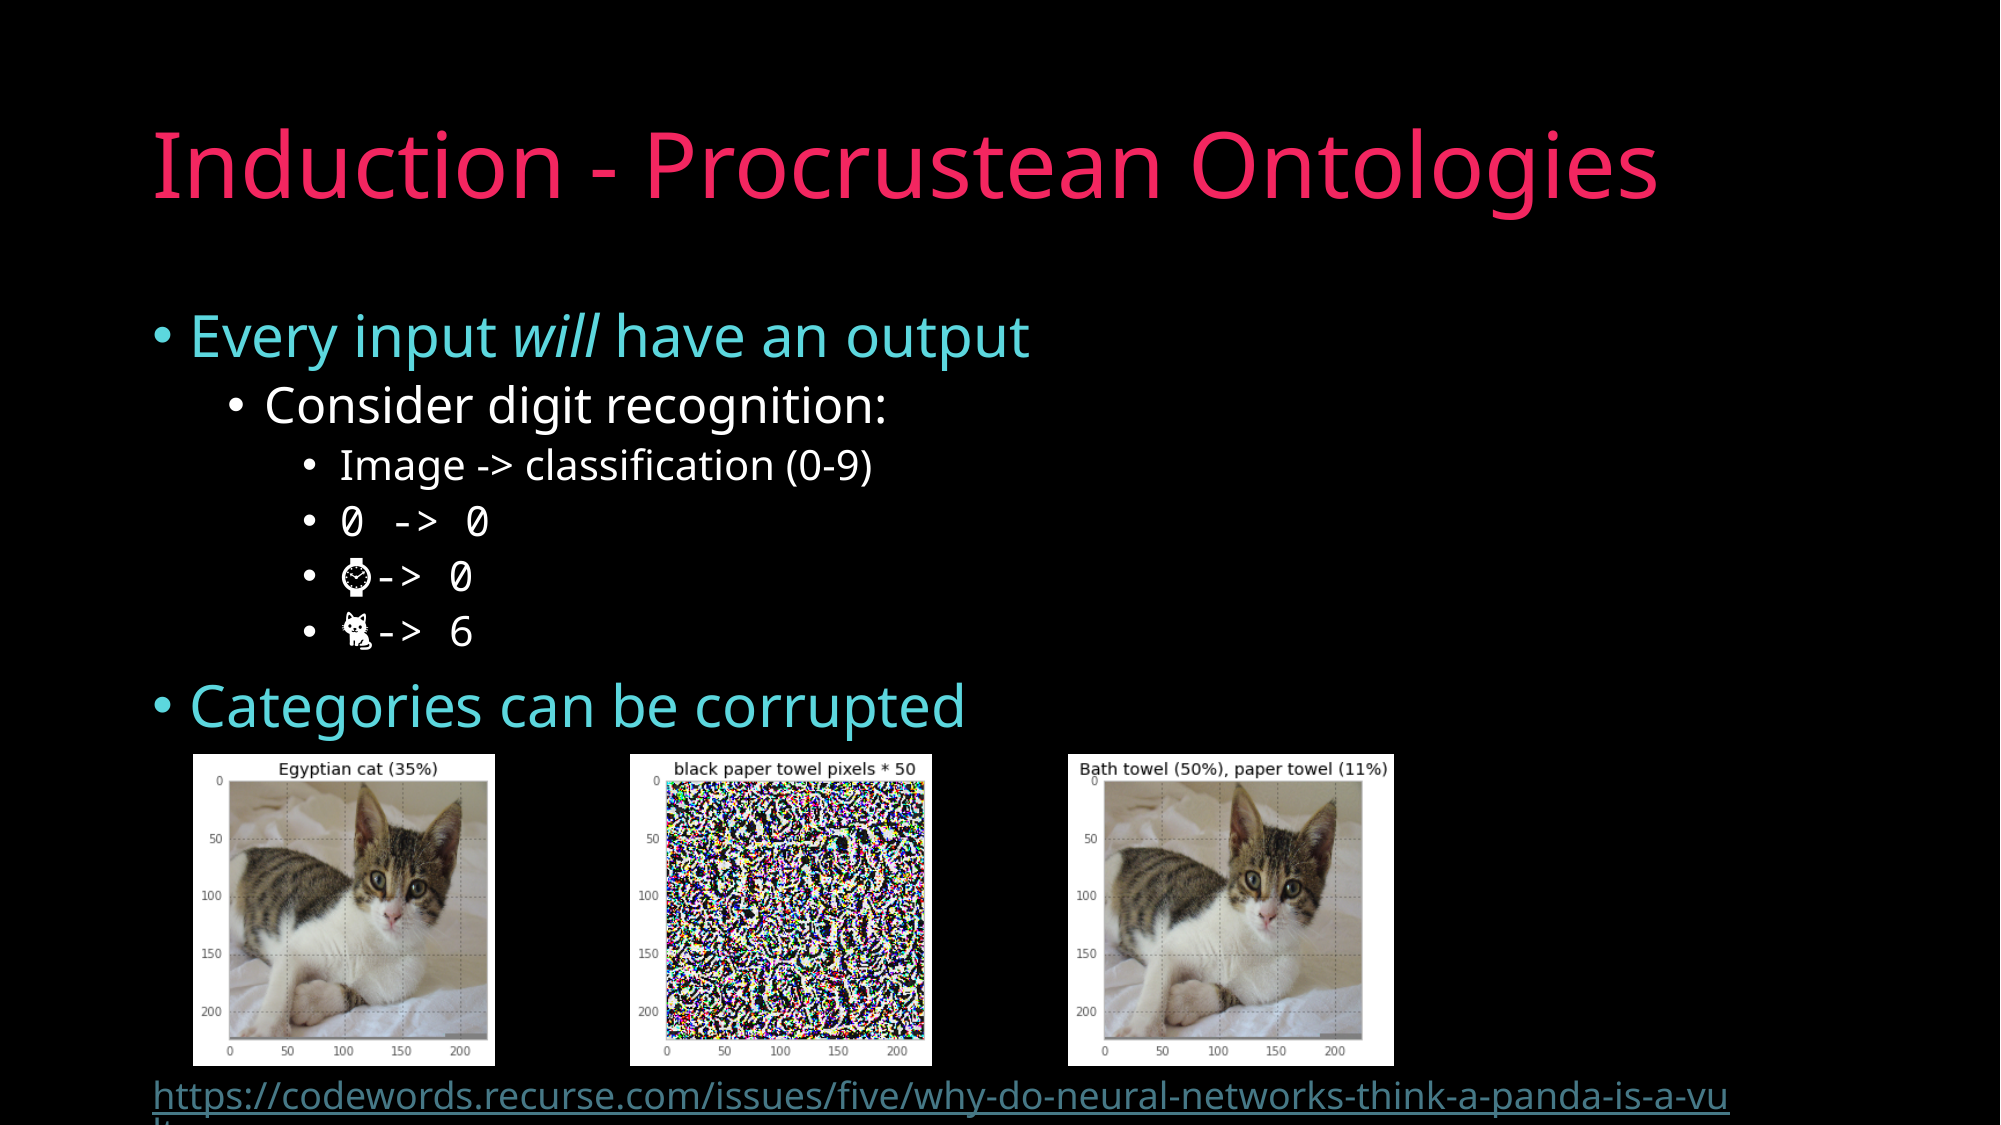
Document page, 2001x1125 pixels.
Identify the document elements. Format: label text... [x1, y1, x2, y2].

picture [1068, 754, 1395, 1066]
list Every input will have an output Consider digit recognition: Image -> classification (0-9) 0 -> 0 ⌚-> 0 🐈-> 6 Categories can be corrupted [137, 299, 1863, 1014]
picture [193, 754, 496, 1066]
text_box https://codewords.recurse.com/issues/five/why-do-neural-networks-think-a-panda-is-a-vulture [137, 1064, 1746, 1125]
picture [629, 754, 932, 1066]
title Induction - Procrustean Ontologies [137, 59, 1863, 278]
